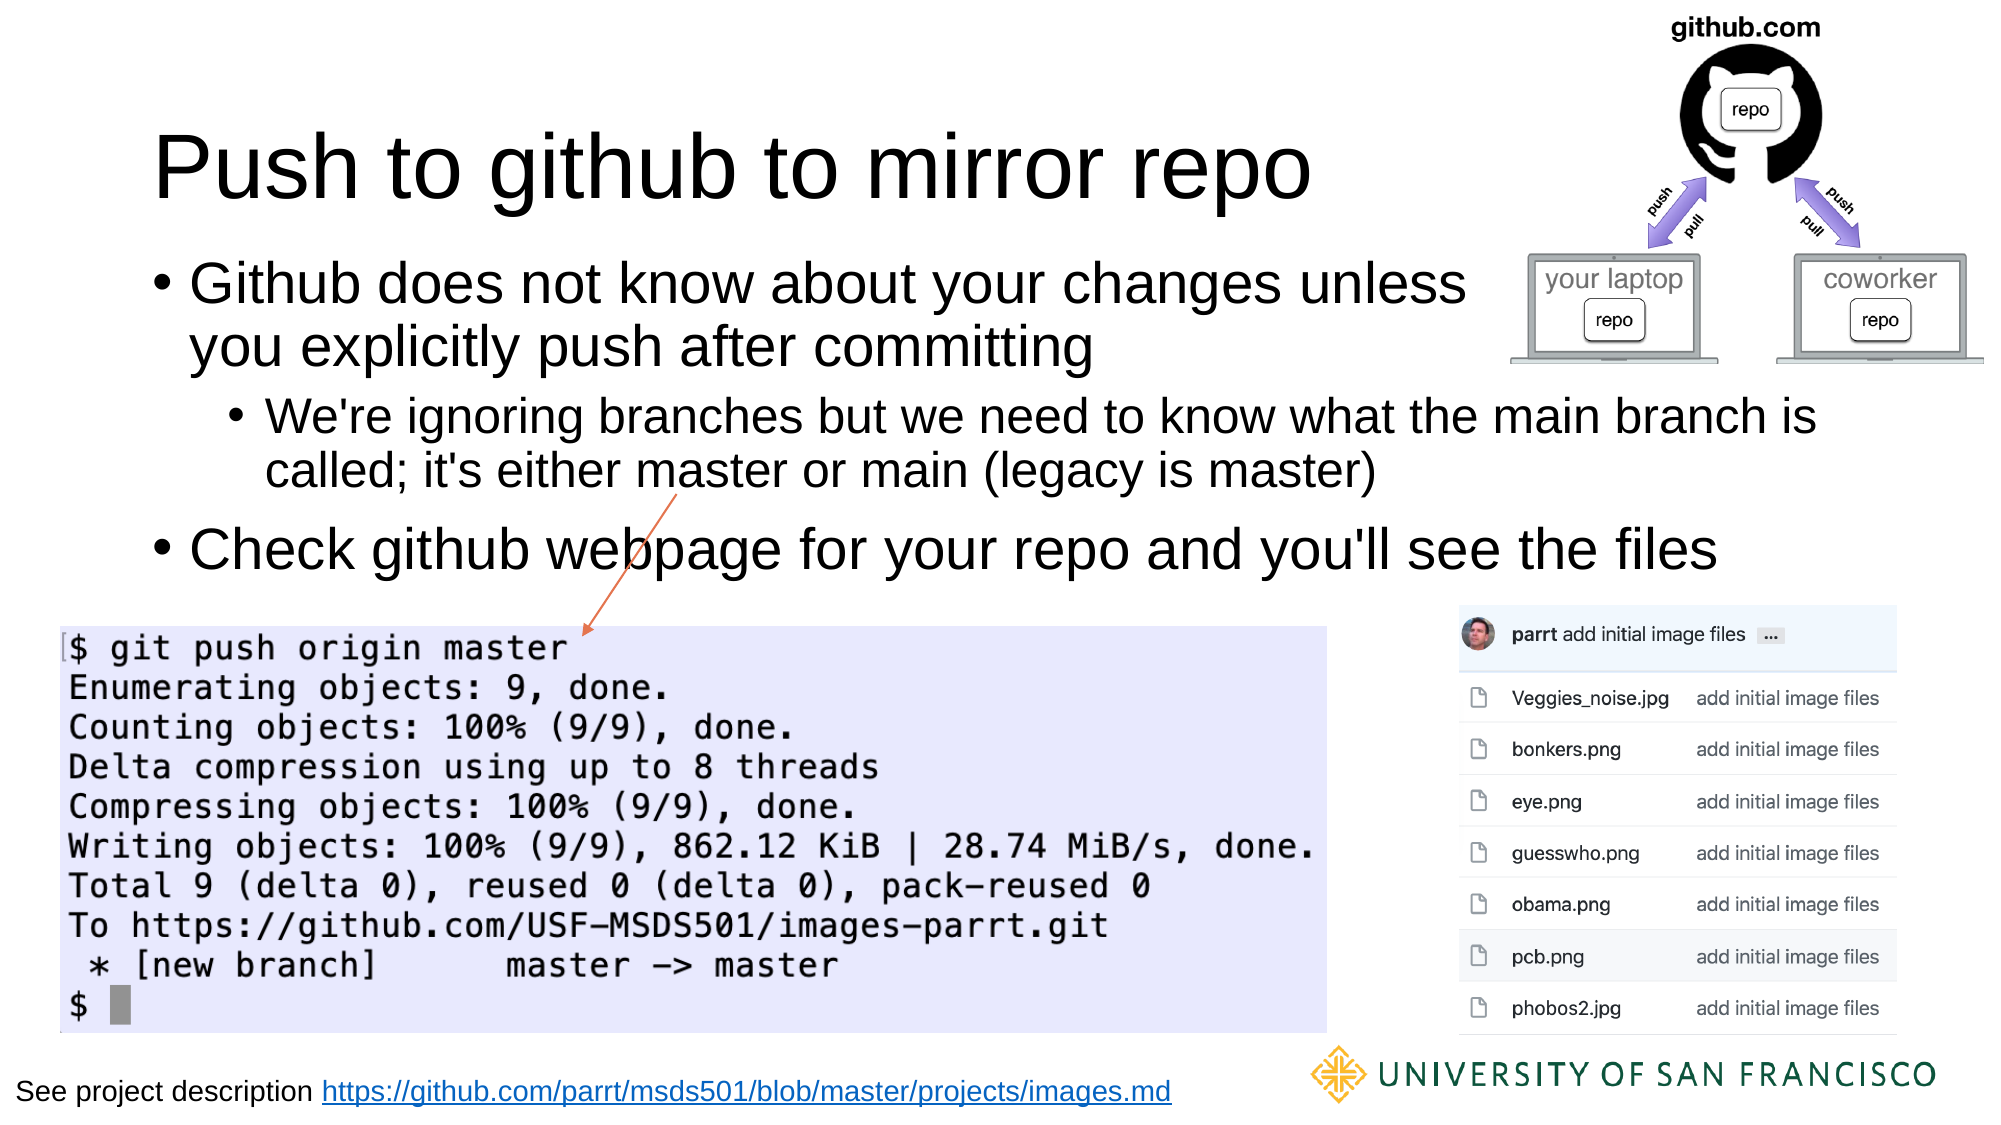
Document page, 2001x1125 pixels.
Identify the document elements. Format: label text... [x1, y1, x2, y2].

picture [1509, 4, 1984, 364]
picture [1459, 605, 1897, 1044]
picture [60, 626, 1327, 1033]
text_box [582, 493, 677, 637]
text_box See project description https://github.com/parrt/msds501/blob/master/projects/images.md [0, 1065, 1196, 1115]
list Github does not know about your changes unless you explicitly push after committing We're ignoring branches but we need to know what the main branch is called; it's either master or main (legacy is master) Check github webpage for your repo and you'll see the files [137, 246, 1863, 1014]
title Push to github to mirror repo [137, 59, 1509, 246]
